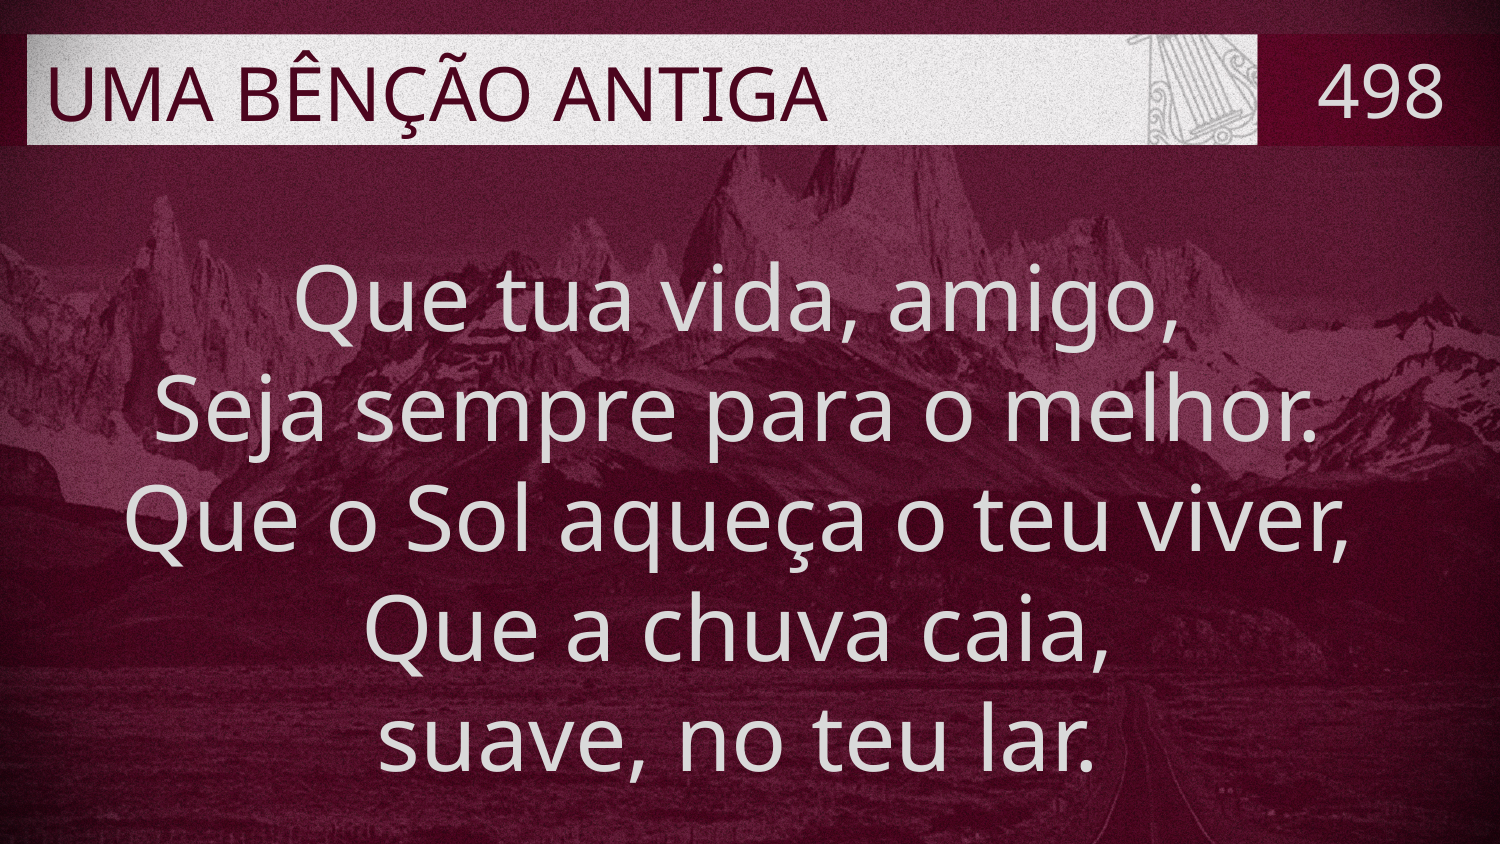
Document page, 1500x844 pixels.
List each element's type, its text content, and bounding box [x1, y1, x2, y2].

list Que tua vida, amigo, Seja sempre para o melhor. Que o Sol aqueça o teu viver, Que a chuva caia, suave, no teu lar. [0, 185, 1500, 844]
list 498 [1281, 36, 1483, 143]
title UMA BÊNÇÃO ANTIGA [29, 33, 1258, 151]
picture [0, 0, 1500, 185]
